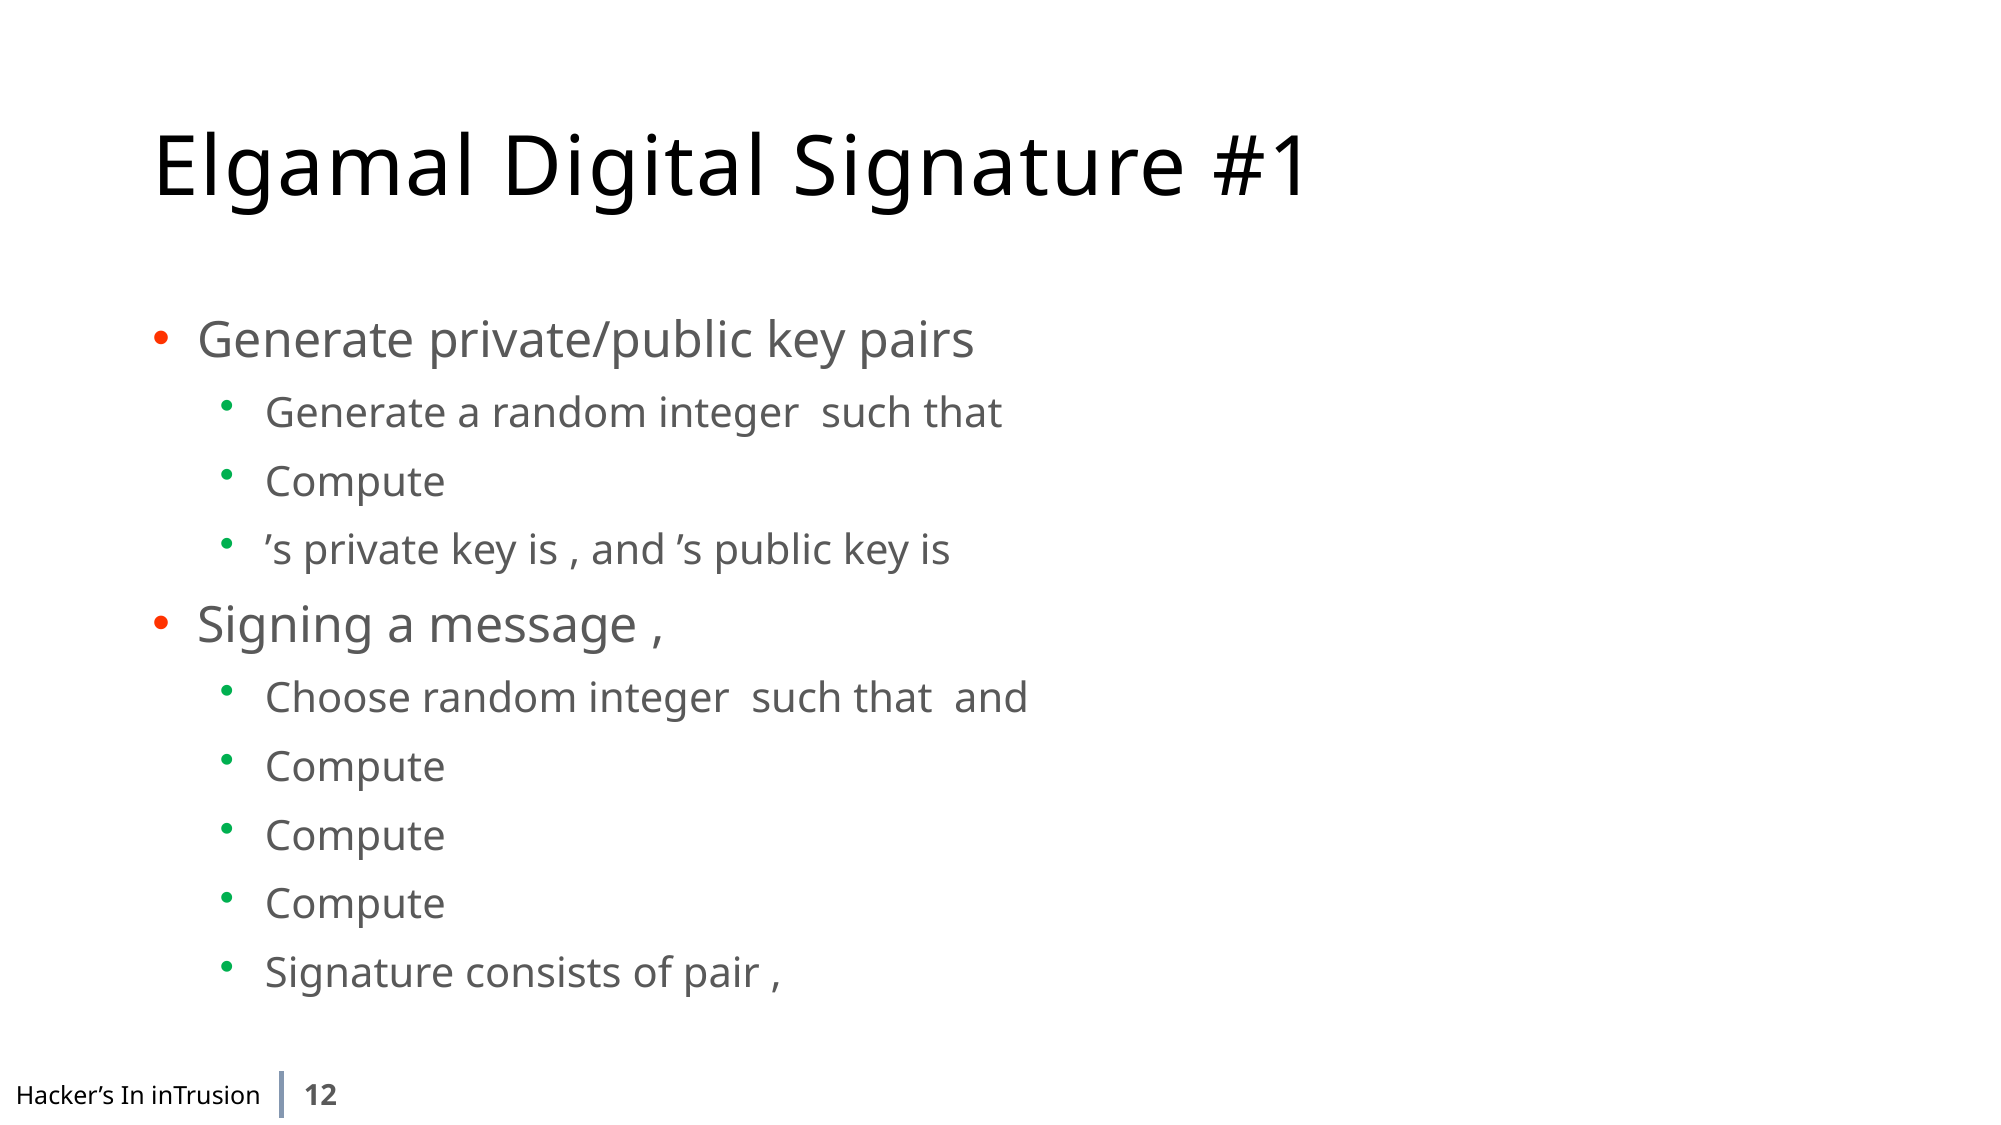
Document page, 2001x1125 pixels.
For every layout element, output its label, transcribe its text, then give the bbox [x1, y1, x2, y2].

title Elgamal Digital Signature #1 [137, 59, 1863, 278]
